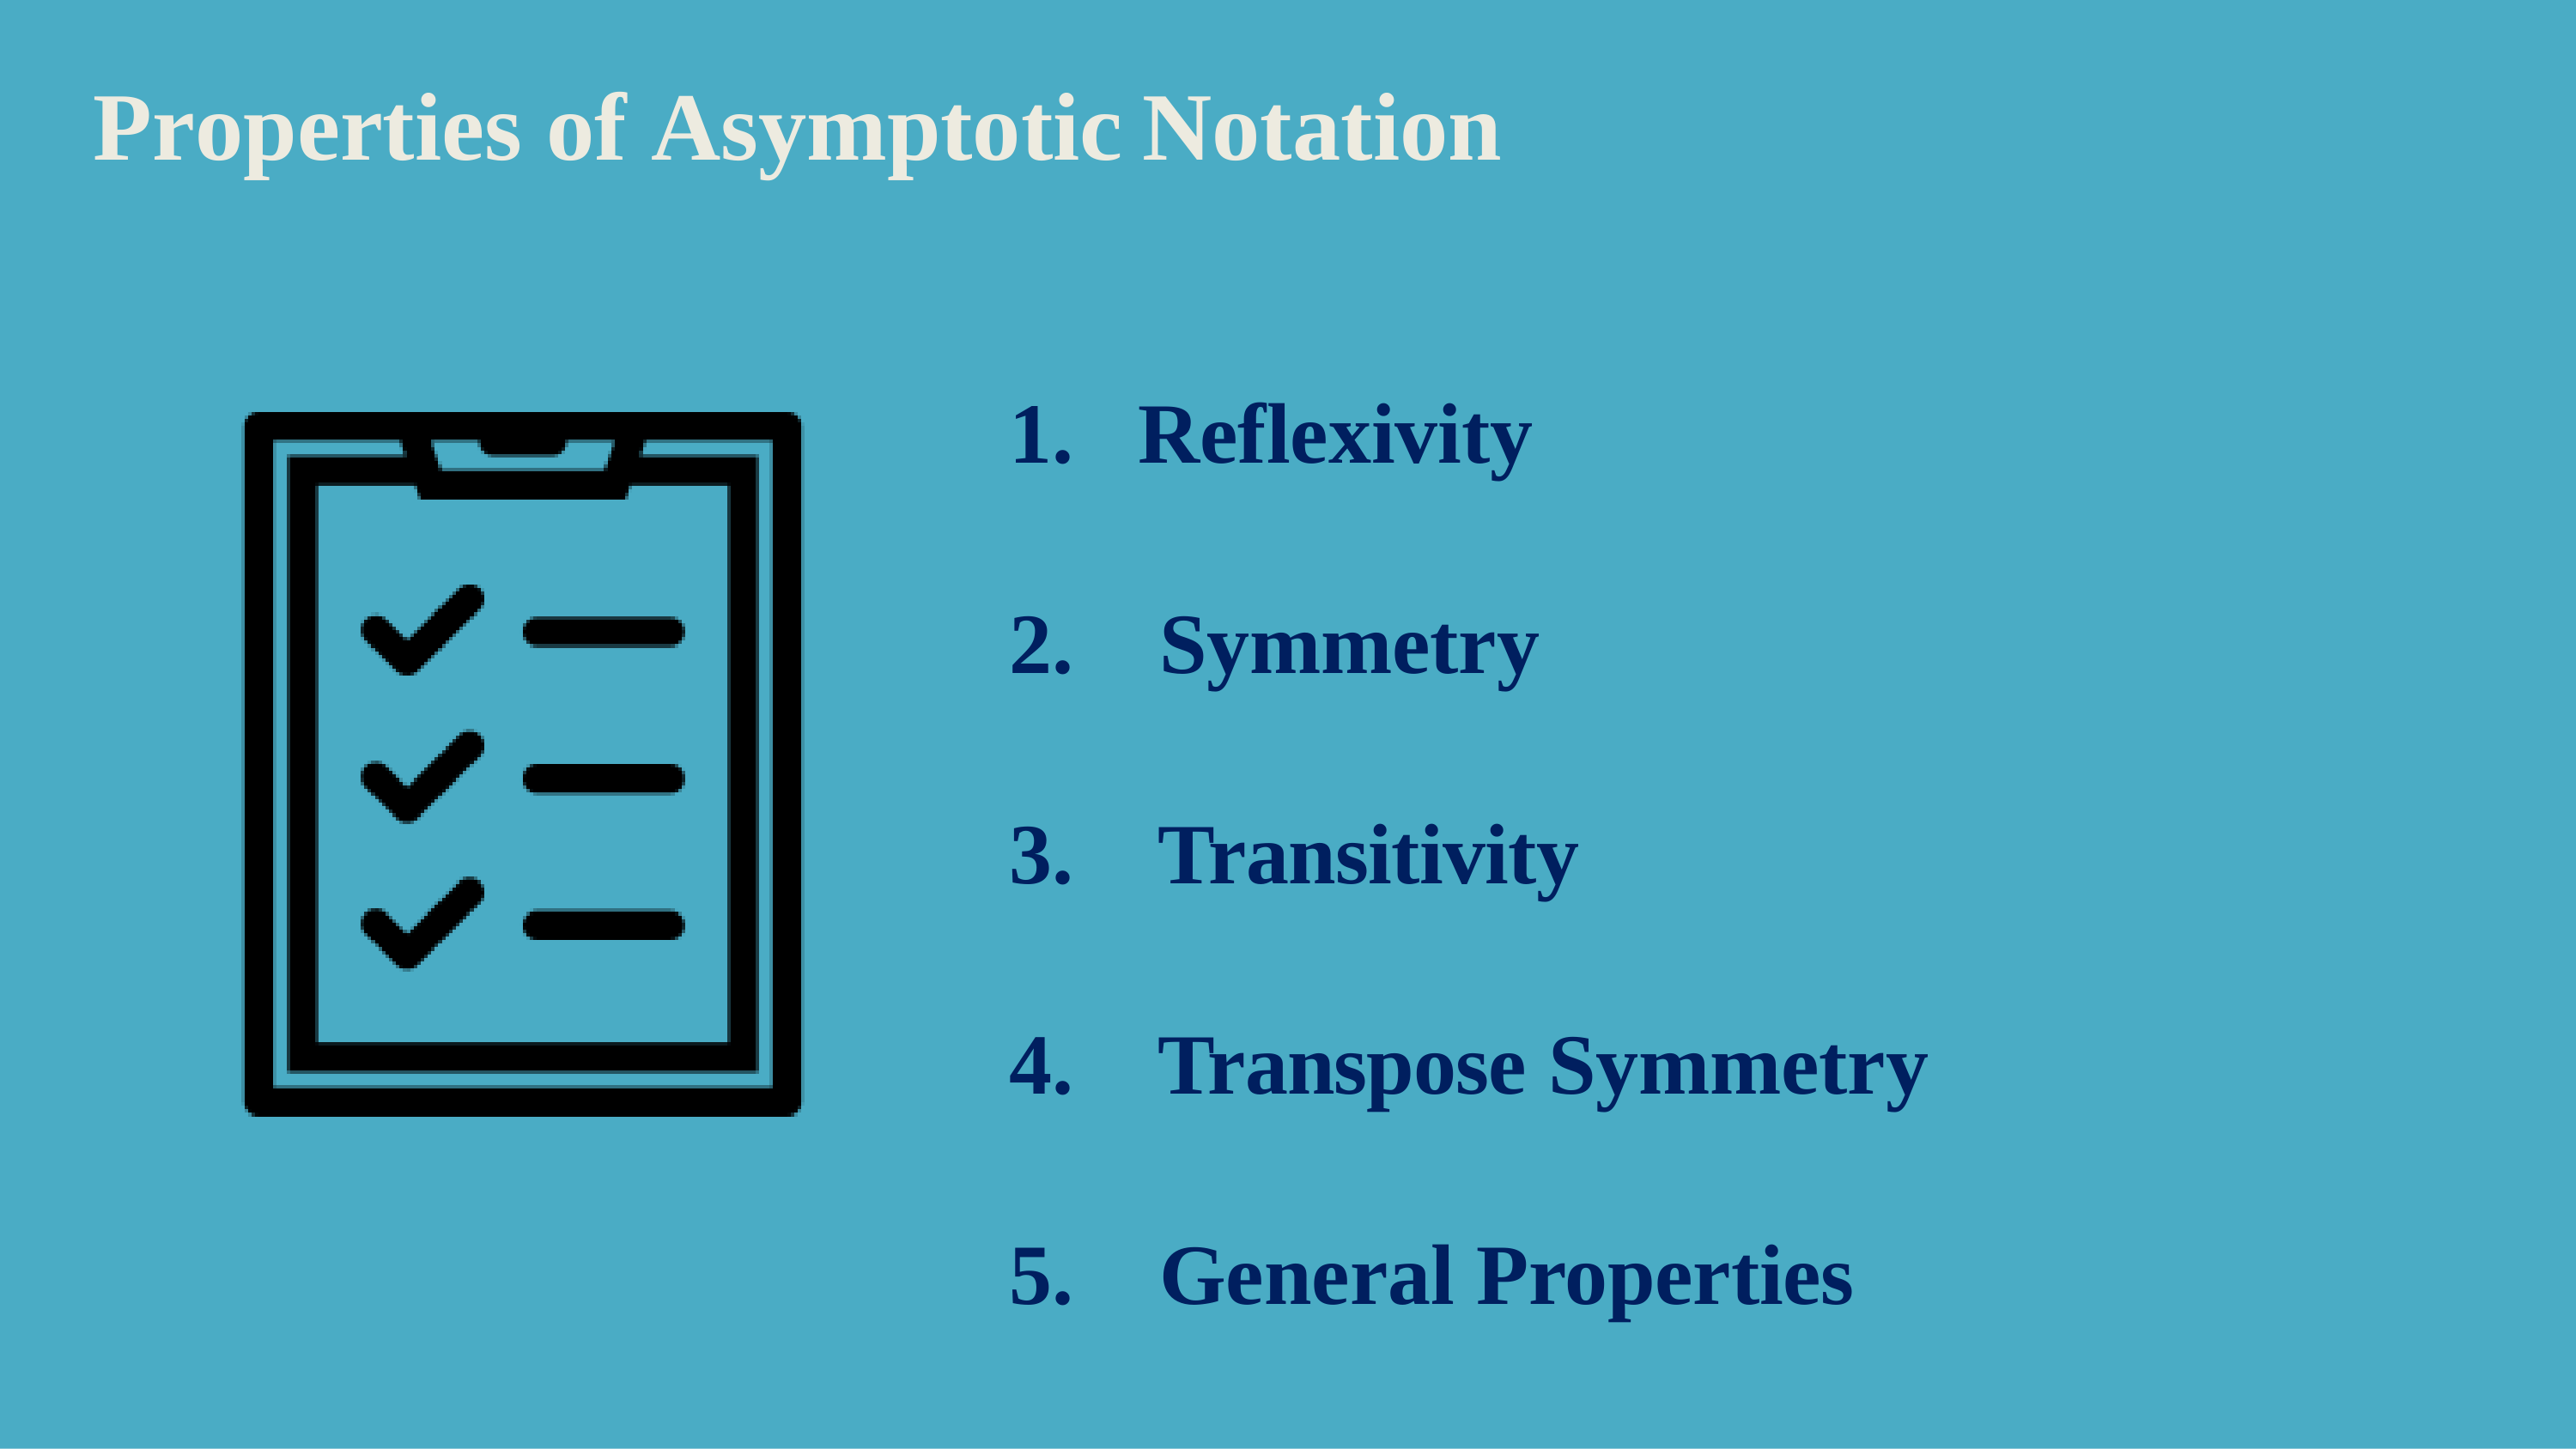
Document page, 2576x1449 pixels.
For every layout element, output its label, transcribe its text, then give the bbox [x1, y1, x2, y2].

picture [170, 412, 876, 1117]
title Properties of Asymptotic Notation [91, 62, 1503, 306]
text_box Reflexivity Symmetry Transitivity Transpose Symmetry General Properties [1007, 375, 1938, 1322]
